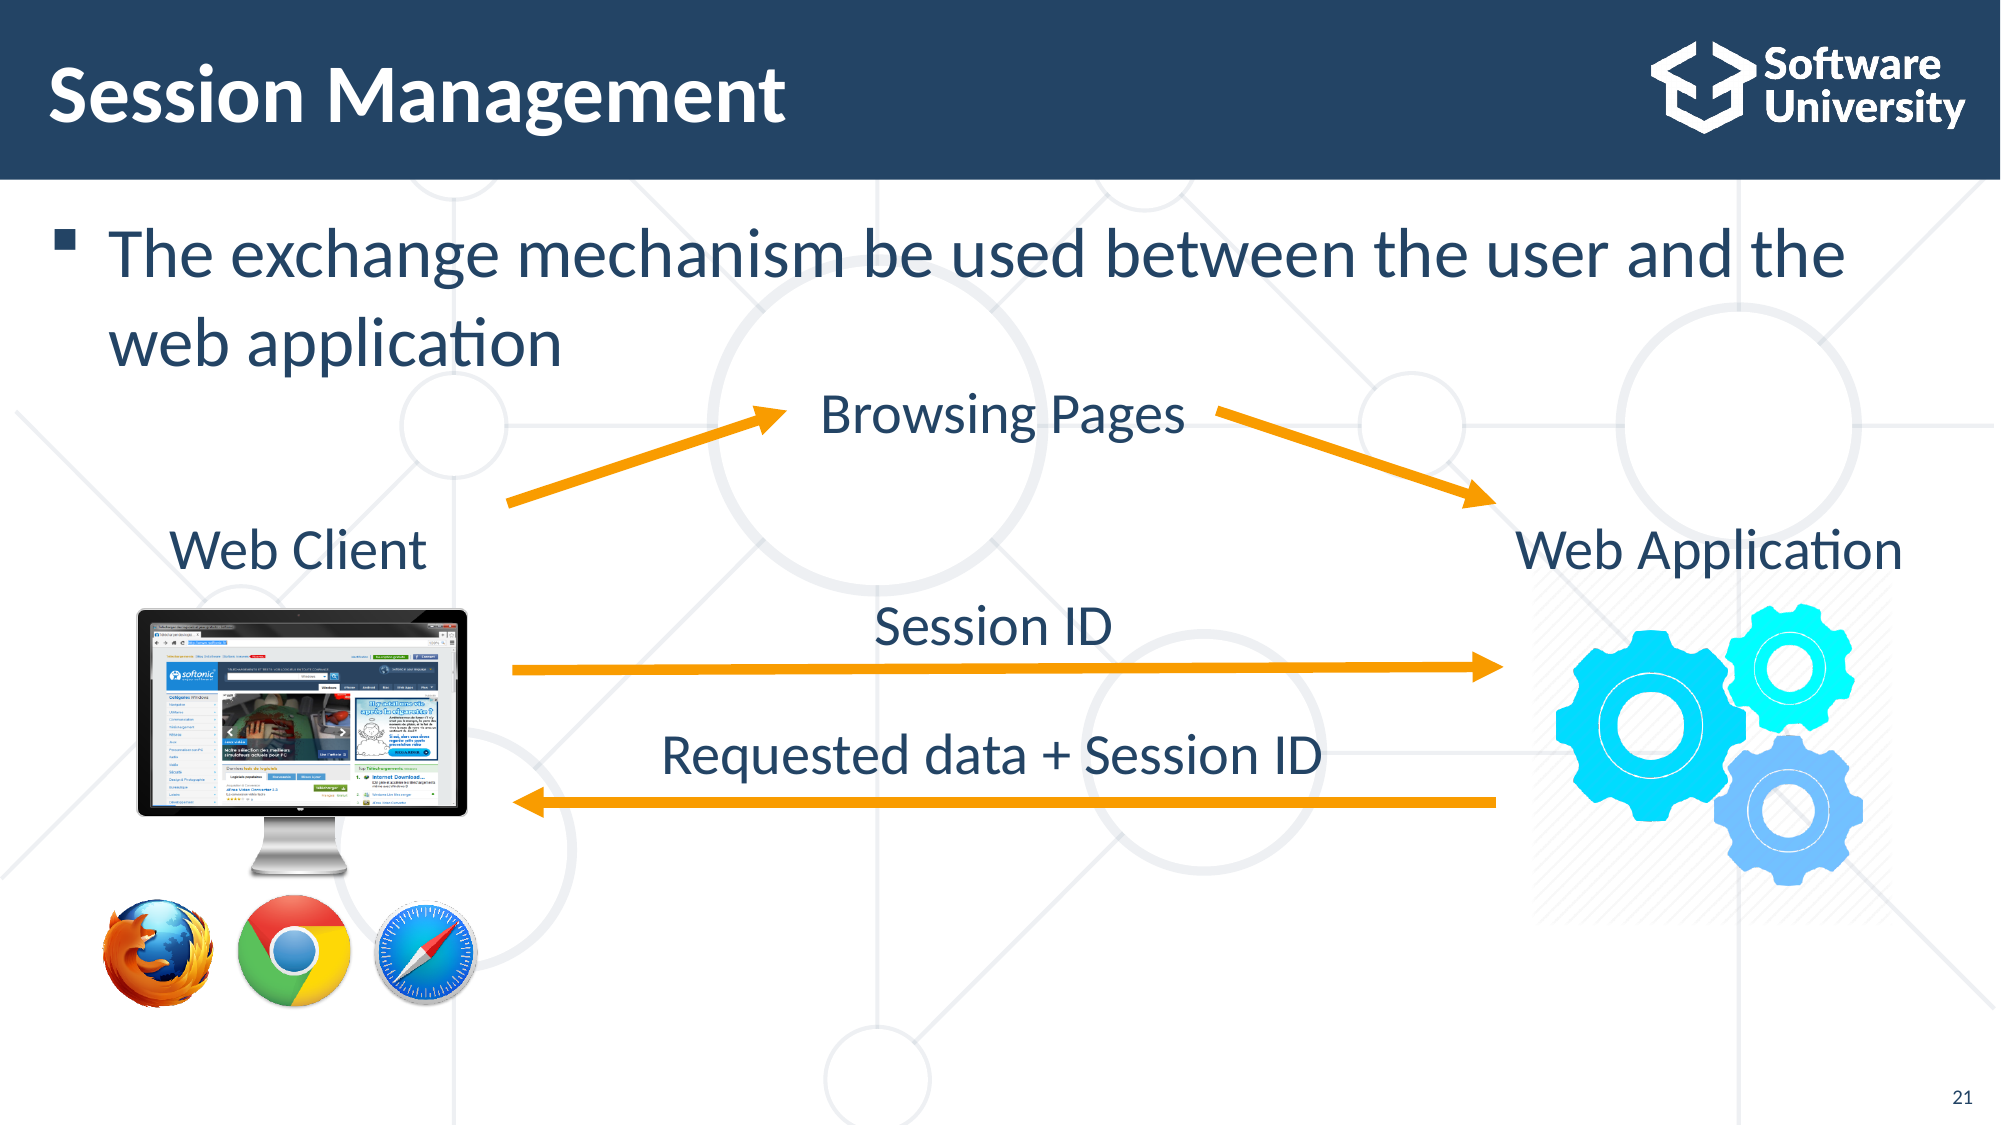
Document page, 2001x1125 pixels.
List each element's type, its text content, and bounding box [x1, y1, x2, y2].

text_box Browsing Pages [805, 367, 1202, 453]
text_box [1216, 410, 1497, 504]
text_box Web Client [155, 503, 468, 589]
list The exchange mechanism be used between the user and the web application [31, 196, 1970, 1050]
picture [135, 608, 468, 881]
text_box Requested data + Session ID [646, 709, 1354, 795]
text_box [507, 410, 788, 504]
picture [99, 895, 216, 1012]
text_box Session ID [859, 579, 1140, 665]
picture [367, 893, 485, 1011]
picture [1529, 563, 1893, 927]
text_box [512, 666, 1504, 671]
picture [230, 886, 358, 1014]
text_box Web Application [1500, 503, 1952, 589]
picture [1651, 41, 1966, 134]
title Session Management [31, 16, 1625, 162]
slide_number 21 [1927, 1067, 1989, 1117]
